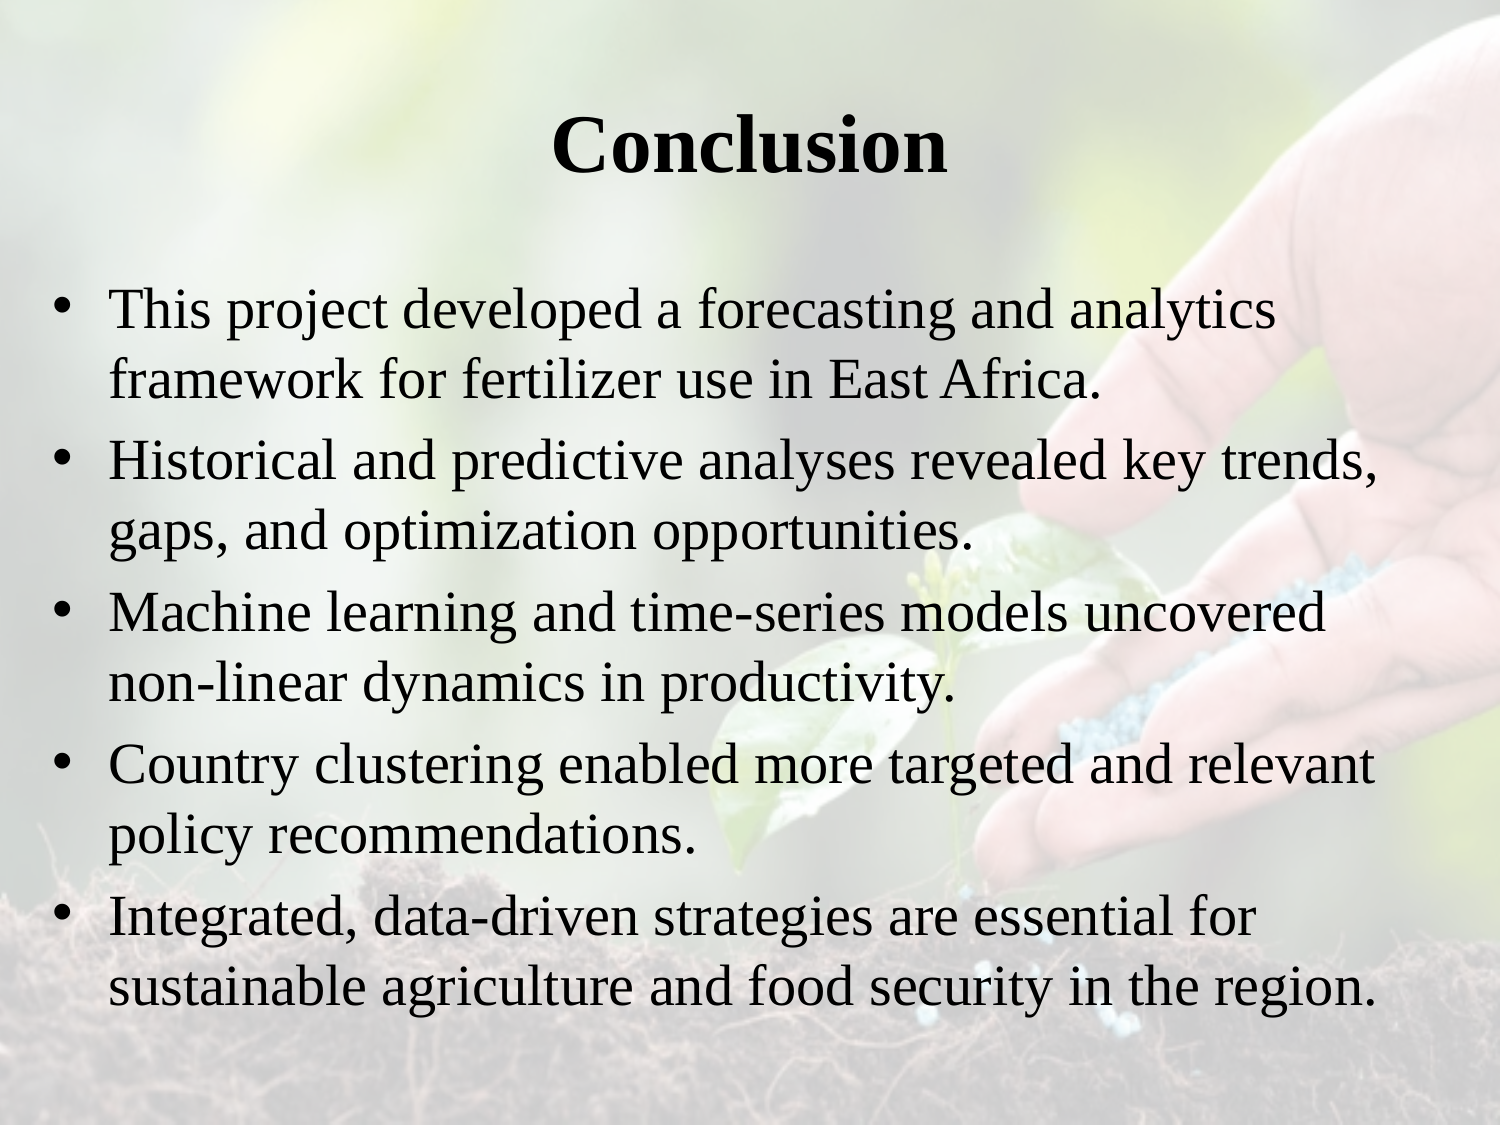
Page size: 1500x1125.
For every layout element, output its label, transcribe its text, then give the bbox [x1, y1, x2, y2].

list This project developed a forecasting and analytics framework for fertilizer use in East Africa. Historical and predictive analyses revealed key trends, gaps, and optimization opportunities. Machine learning and time-series models uncovered non-linear dynamics in productivity. Country clustering enabled more targeted and relevant policy recommendations. Integrated, data-driven strategies are essential for sustainable agriculture and food security in the region. [37, 262, 1425, 1092]
title Conclusion [75, 45, 1425, 233]
